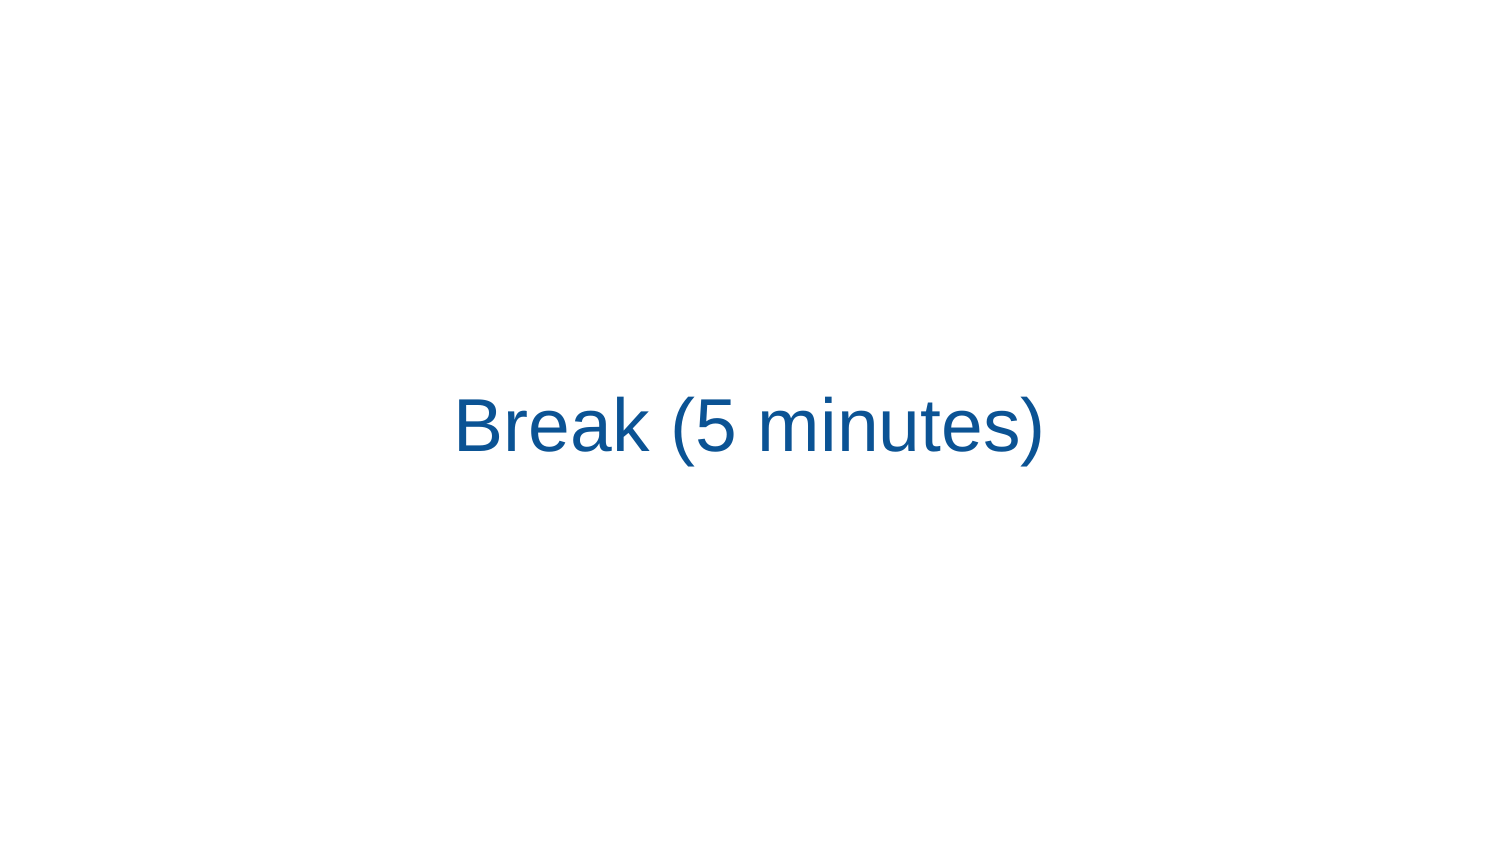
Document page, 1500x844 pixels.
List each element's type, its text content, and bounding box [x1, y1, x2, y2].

title Break (5 minutes) [51, 352, 1449, 491]
